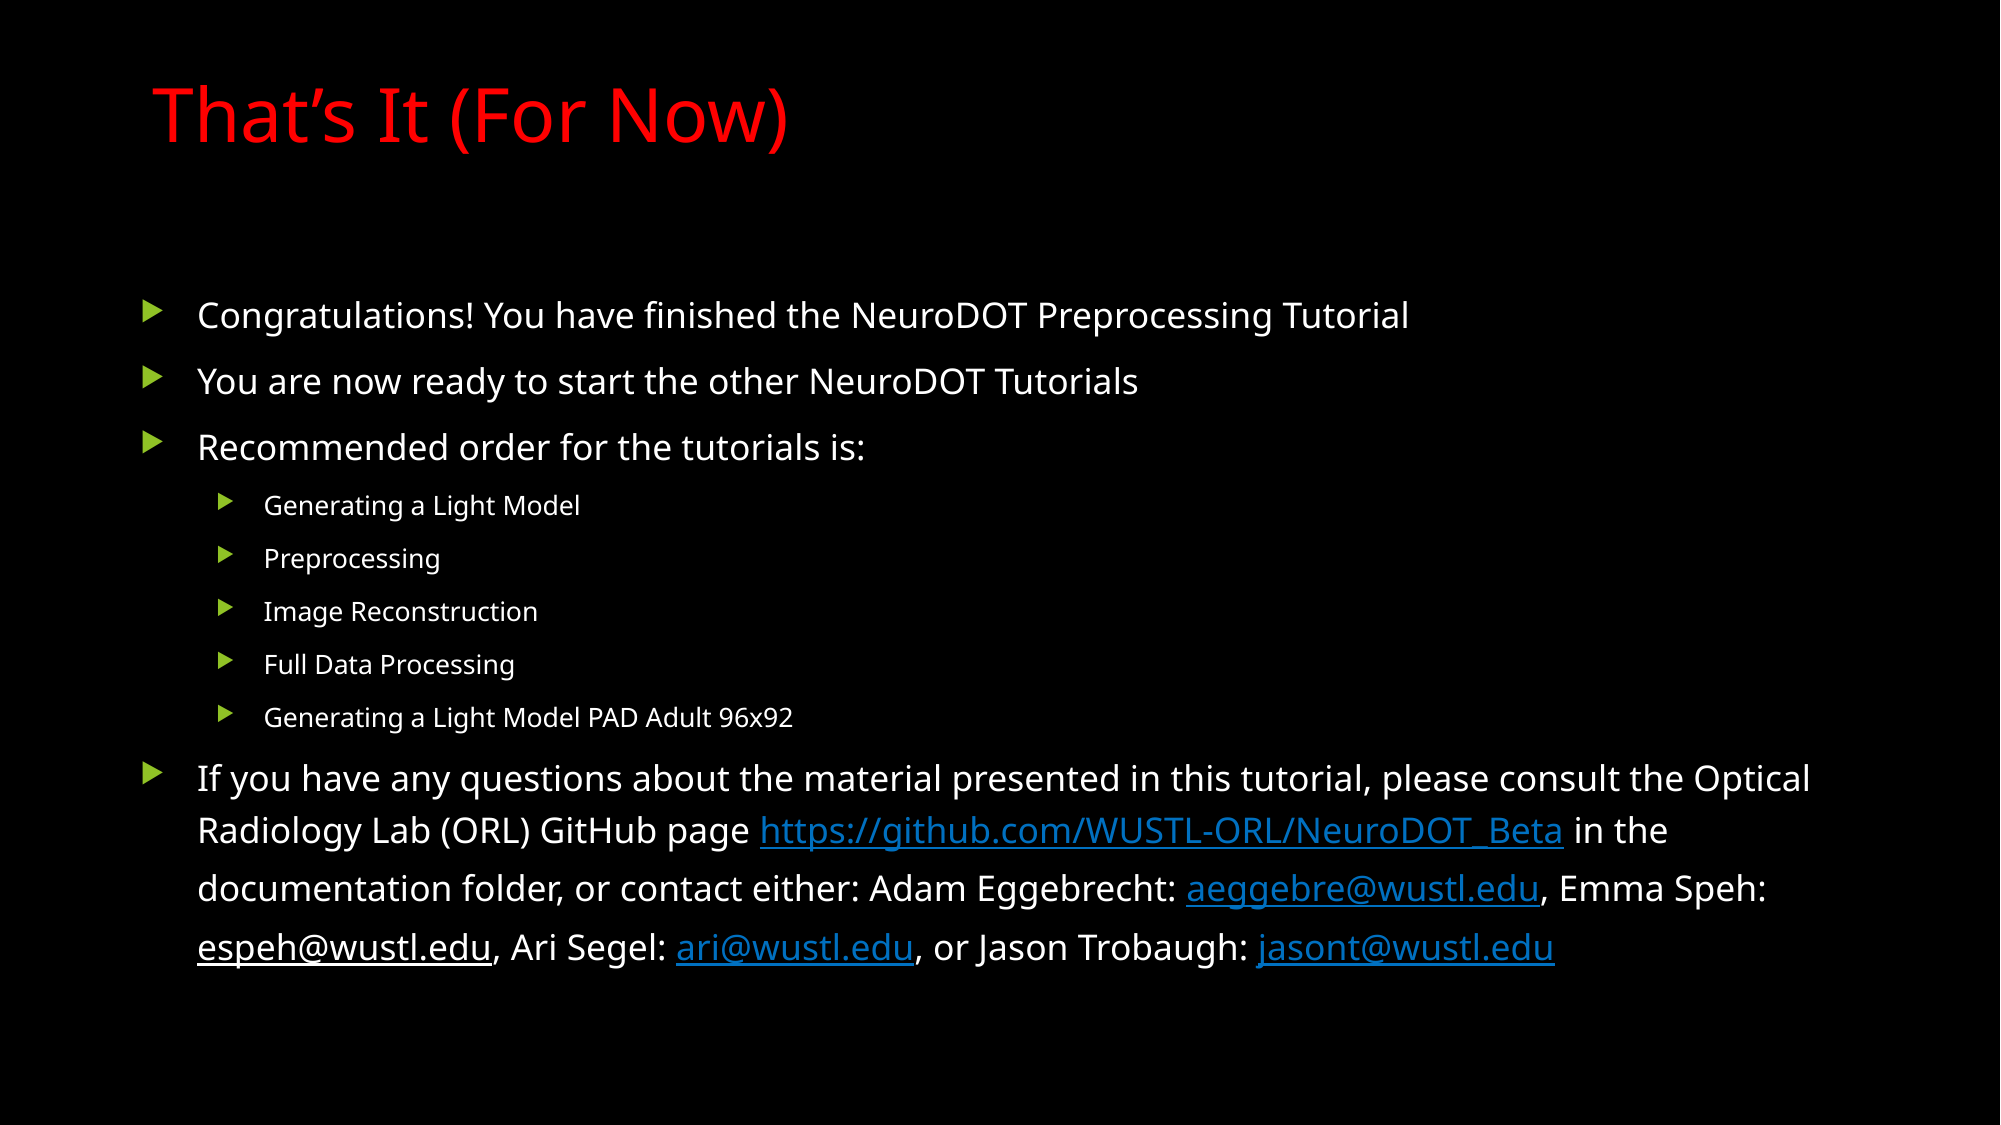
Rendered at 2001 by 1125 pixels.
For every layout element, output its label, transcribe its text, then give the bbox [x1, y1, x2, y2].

list Congratulations! You have finished the NeuroDOT Preprocessing Tutorial You are now ready to start the other NeuroDOT Tutorials Recommended order for the tutorials is: Generating a Light Model Preprocessing Image Reconstruction Full Data Processing Generating a Light Model PAD Adult 96x92 If you have any questions about the material presented in this tutorial, please consult the Optical Radiology Lab (ORL) GitHub page https://github.com/WUSTL-ORL/NeuroDOT_Beta in the documentation folder, or contact either: Adam Eggebrecht: aeggebre@wustl.edu, Emma Speh: espeh@wustl.edu, Ari Segel: ari@wustl.edu, or Jason Trobaugh: jasont@wustl.edu [125, 277, 1851, 992]
text_box That’s It (For Now) [137, 59, 1863, 278]
